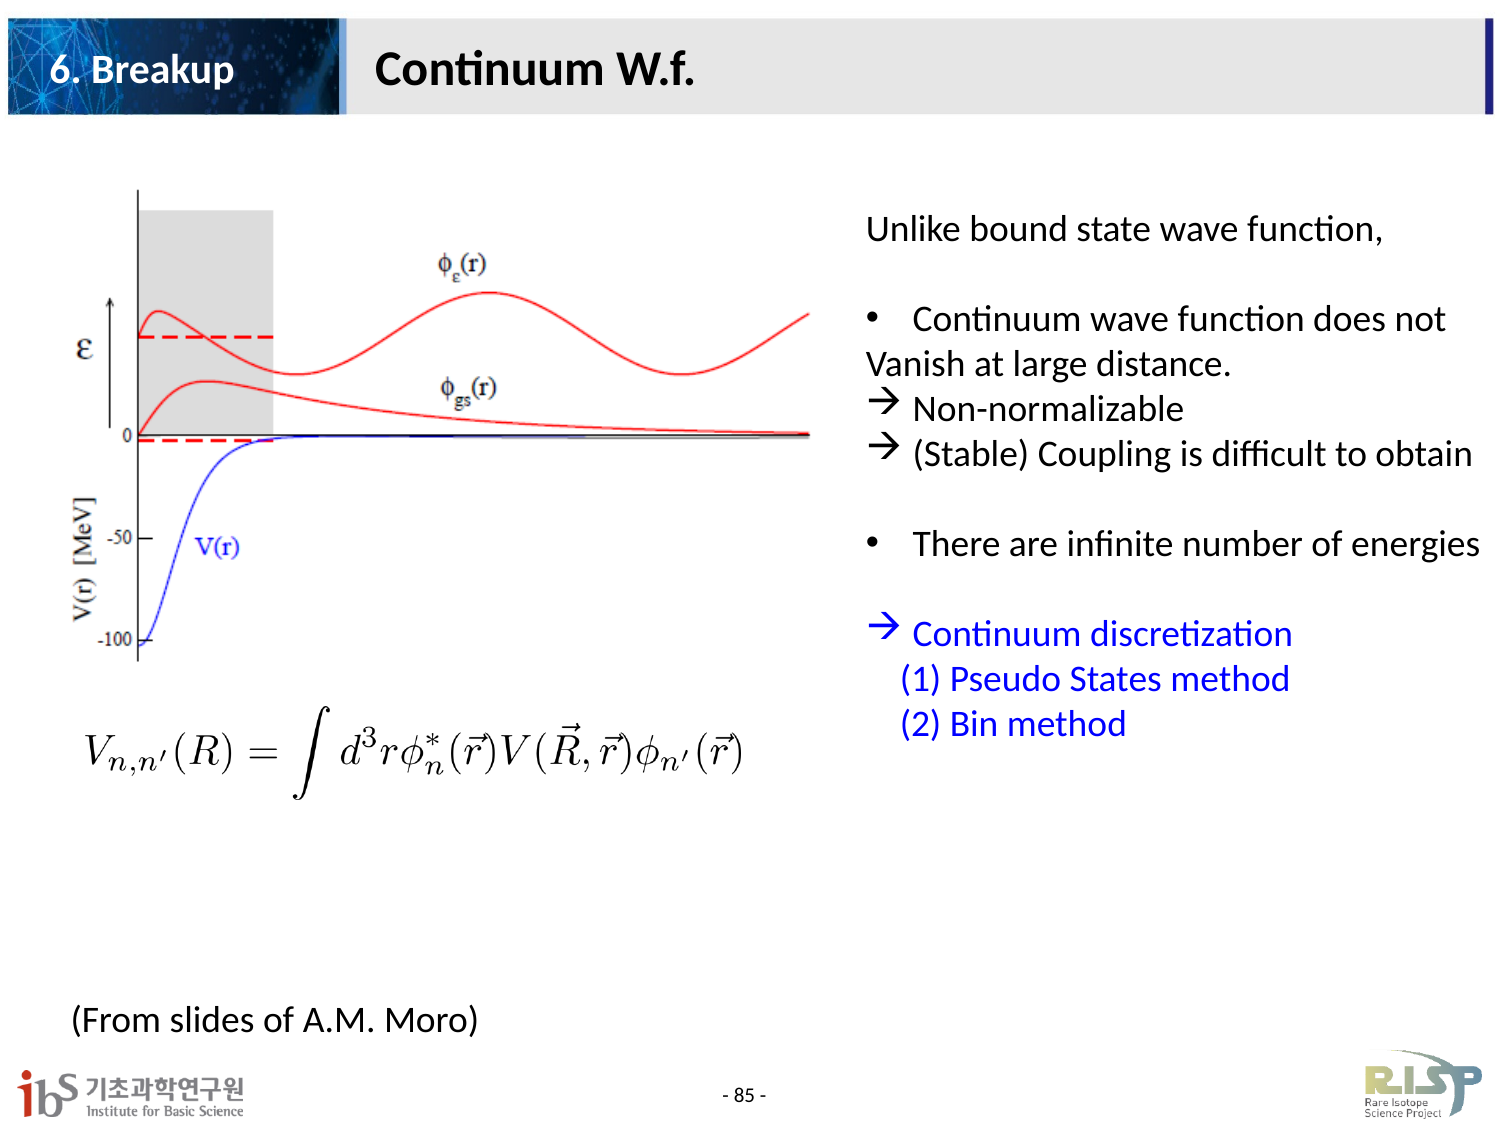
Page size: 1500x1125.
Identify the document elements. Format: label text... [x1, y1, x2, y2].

picture [17, 1070, 243, 1117]
picture [85, 706, 741, 800]
text_box Unlike bound state wave function, Continuum wave function does not Vanish at large distance. Non-normalizable (Stable) Coupling is difficult to obtain There are infinite number of energies Continuum discretization (1) Pseudo States method (2) Bin method [851, 196, 1497, 751]
picture [2, 10, 1500, 130]
picture [31, 151, 854, 679]
text_box (From slides of A.M. Moro) [55, 987, 495, 1048]
picture [1364, 1049, 1482, 1119]
